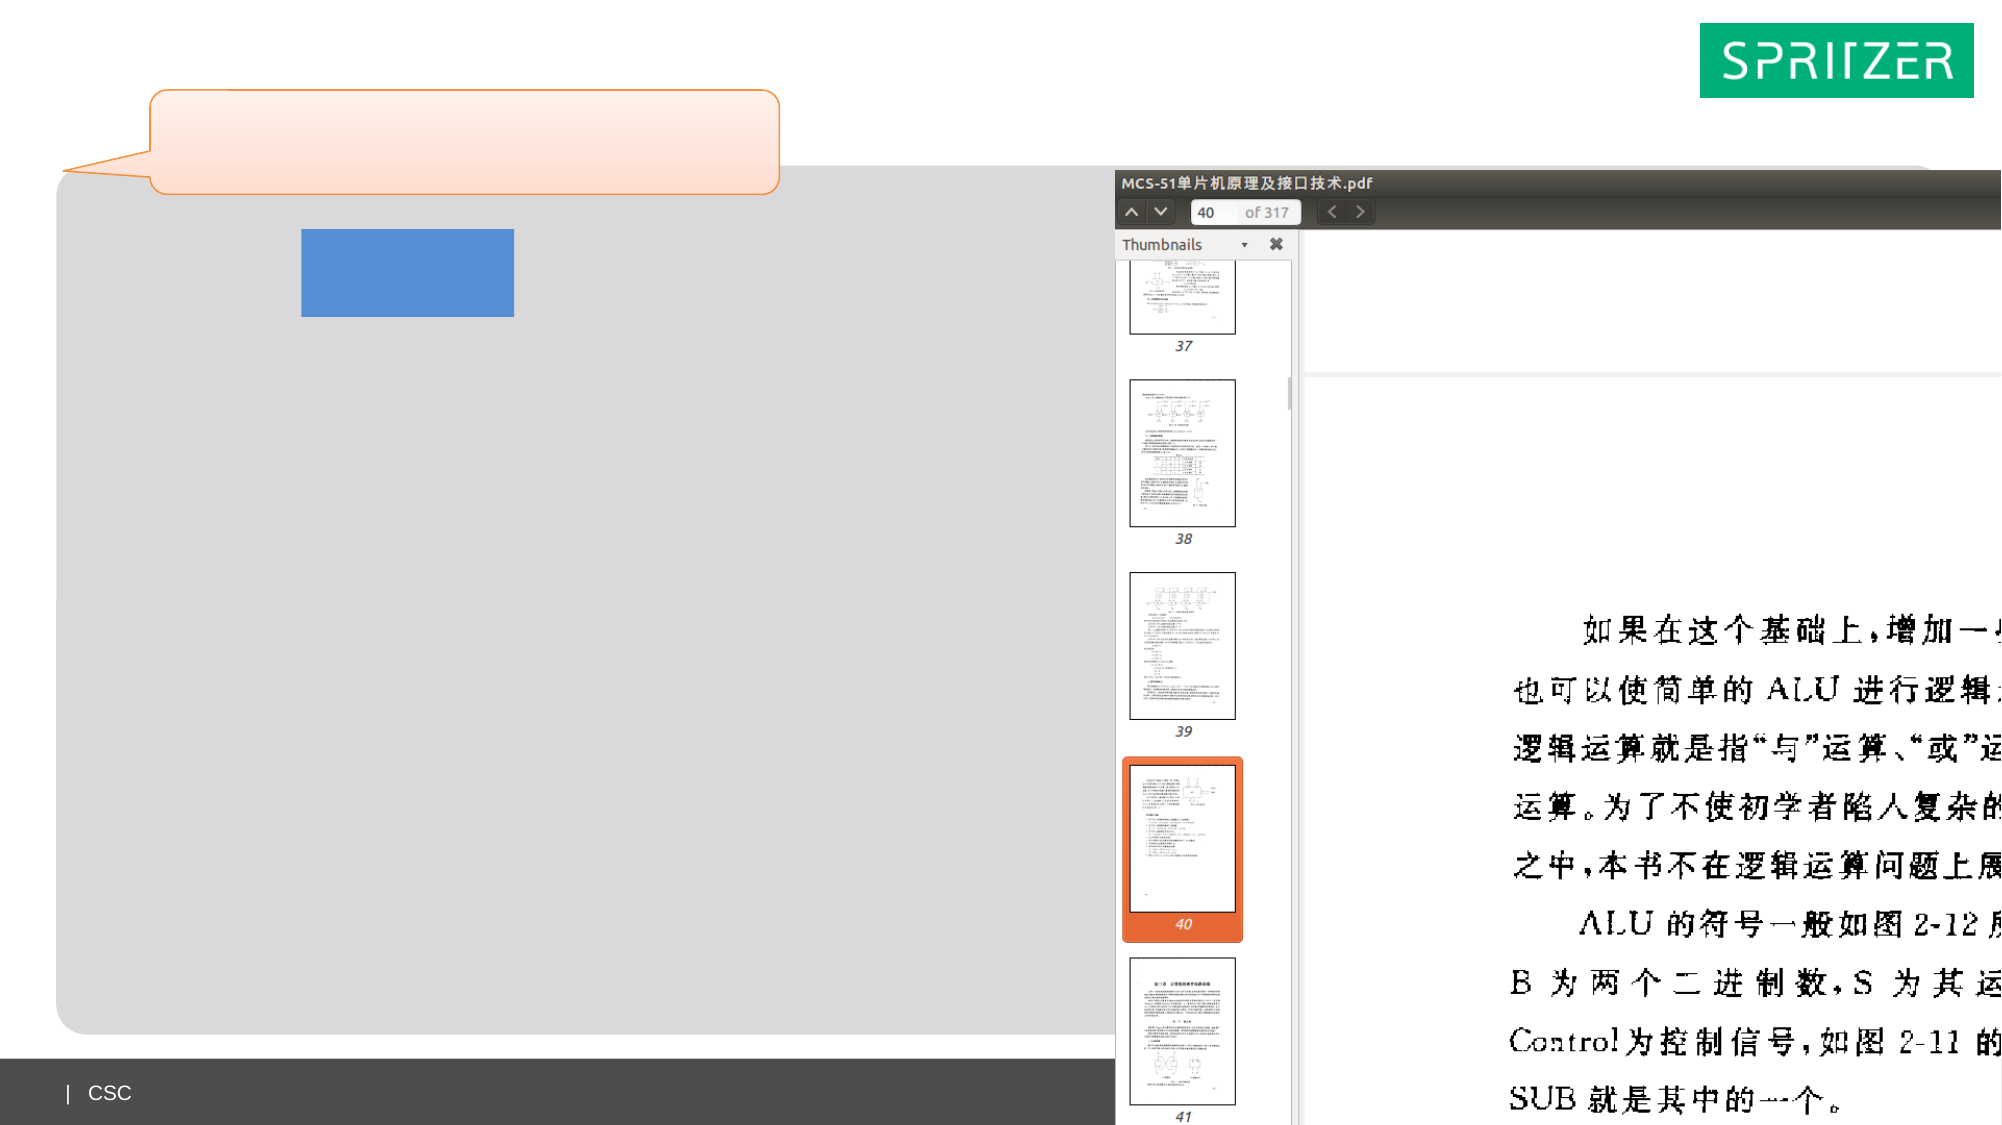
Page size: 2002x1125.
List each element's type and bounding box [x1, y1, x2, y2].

text_box [63, 89, 780, 195]
text_box [301, 229, 515, 317]
picture [1115, 170, 2001, 1125]
picture [1700, 23, 1974, 98]
